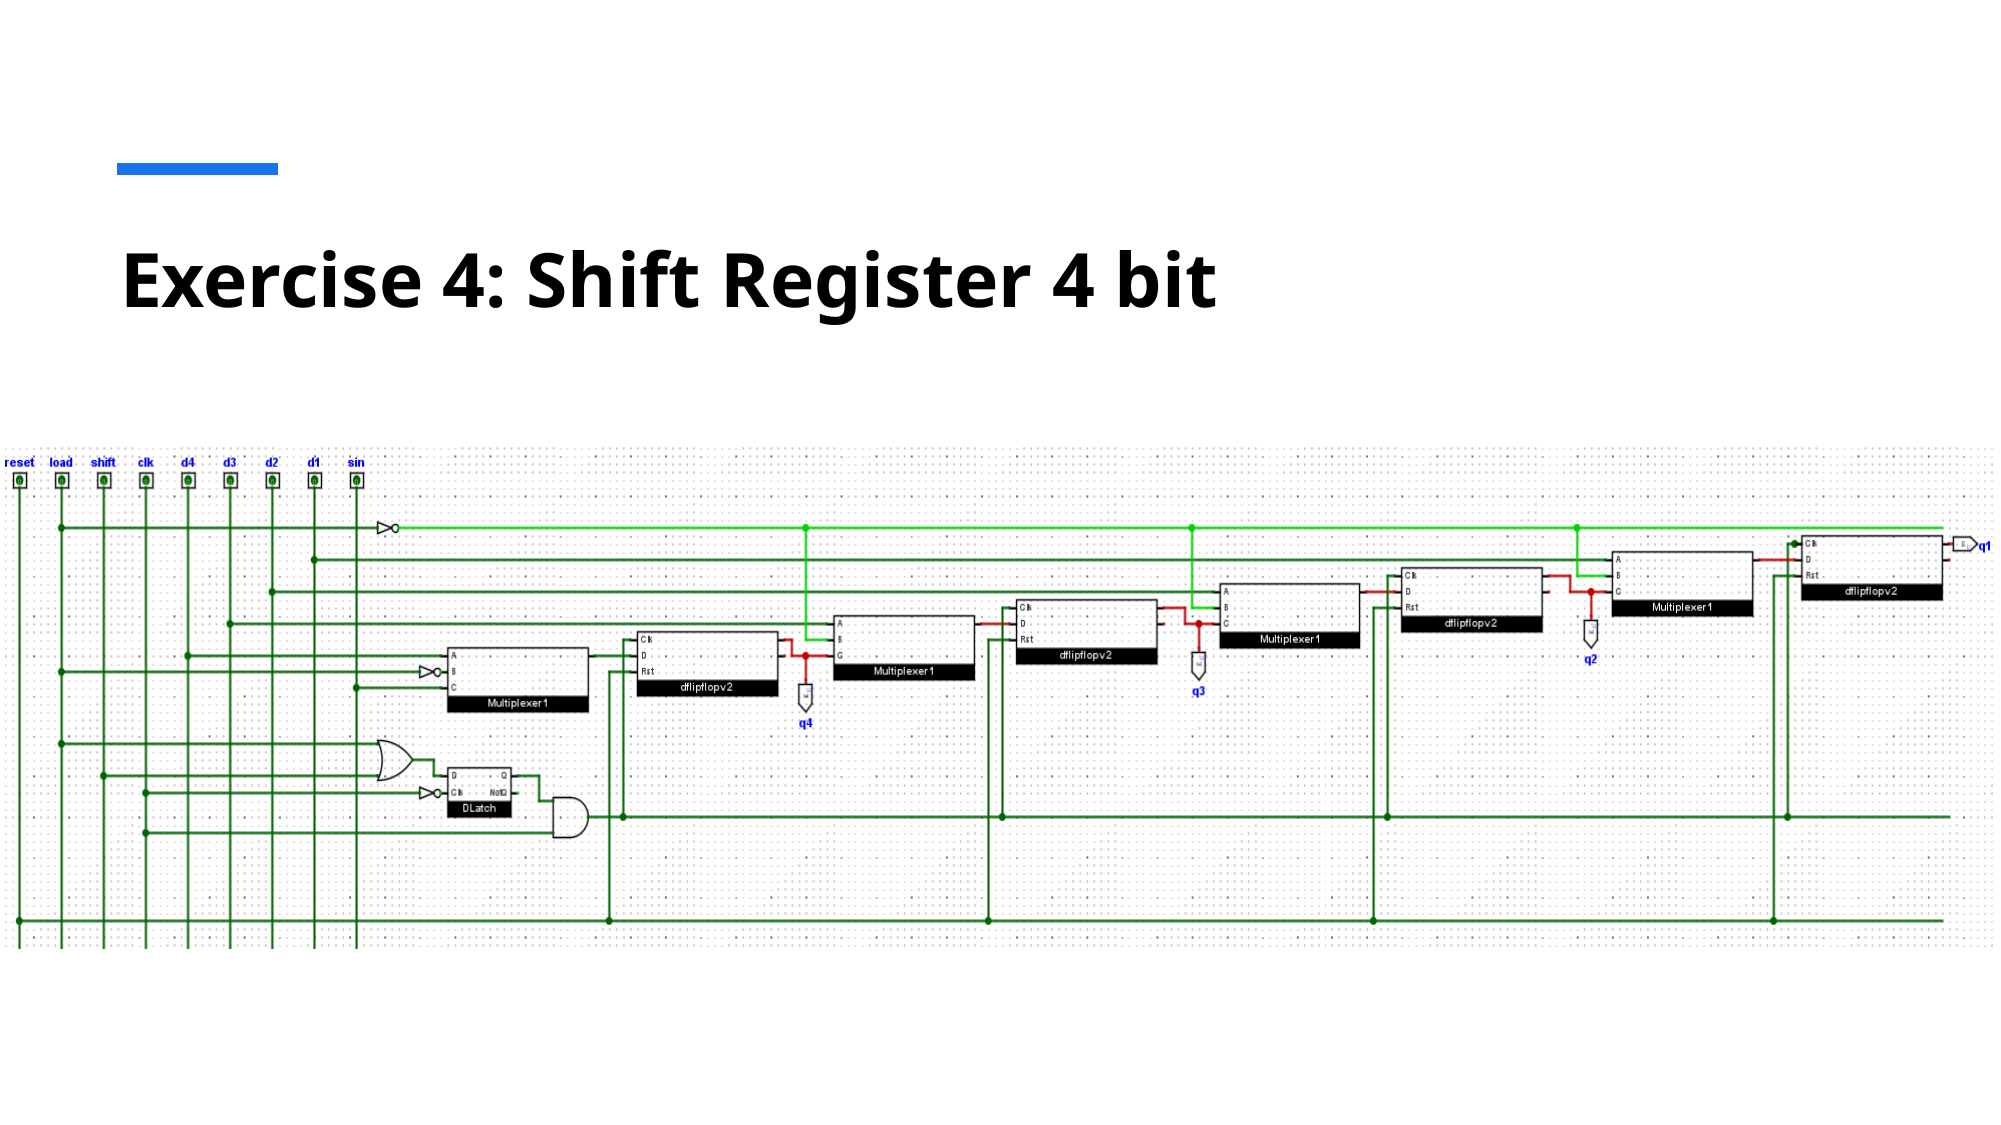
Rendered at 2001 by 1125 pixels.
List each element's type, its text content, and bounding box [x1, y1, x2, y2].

title Exercise 4: Shift Register 4 bit [105, 224, 1892, 405]
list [0, 444, 1998, 949]
